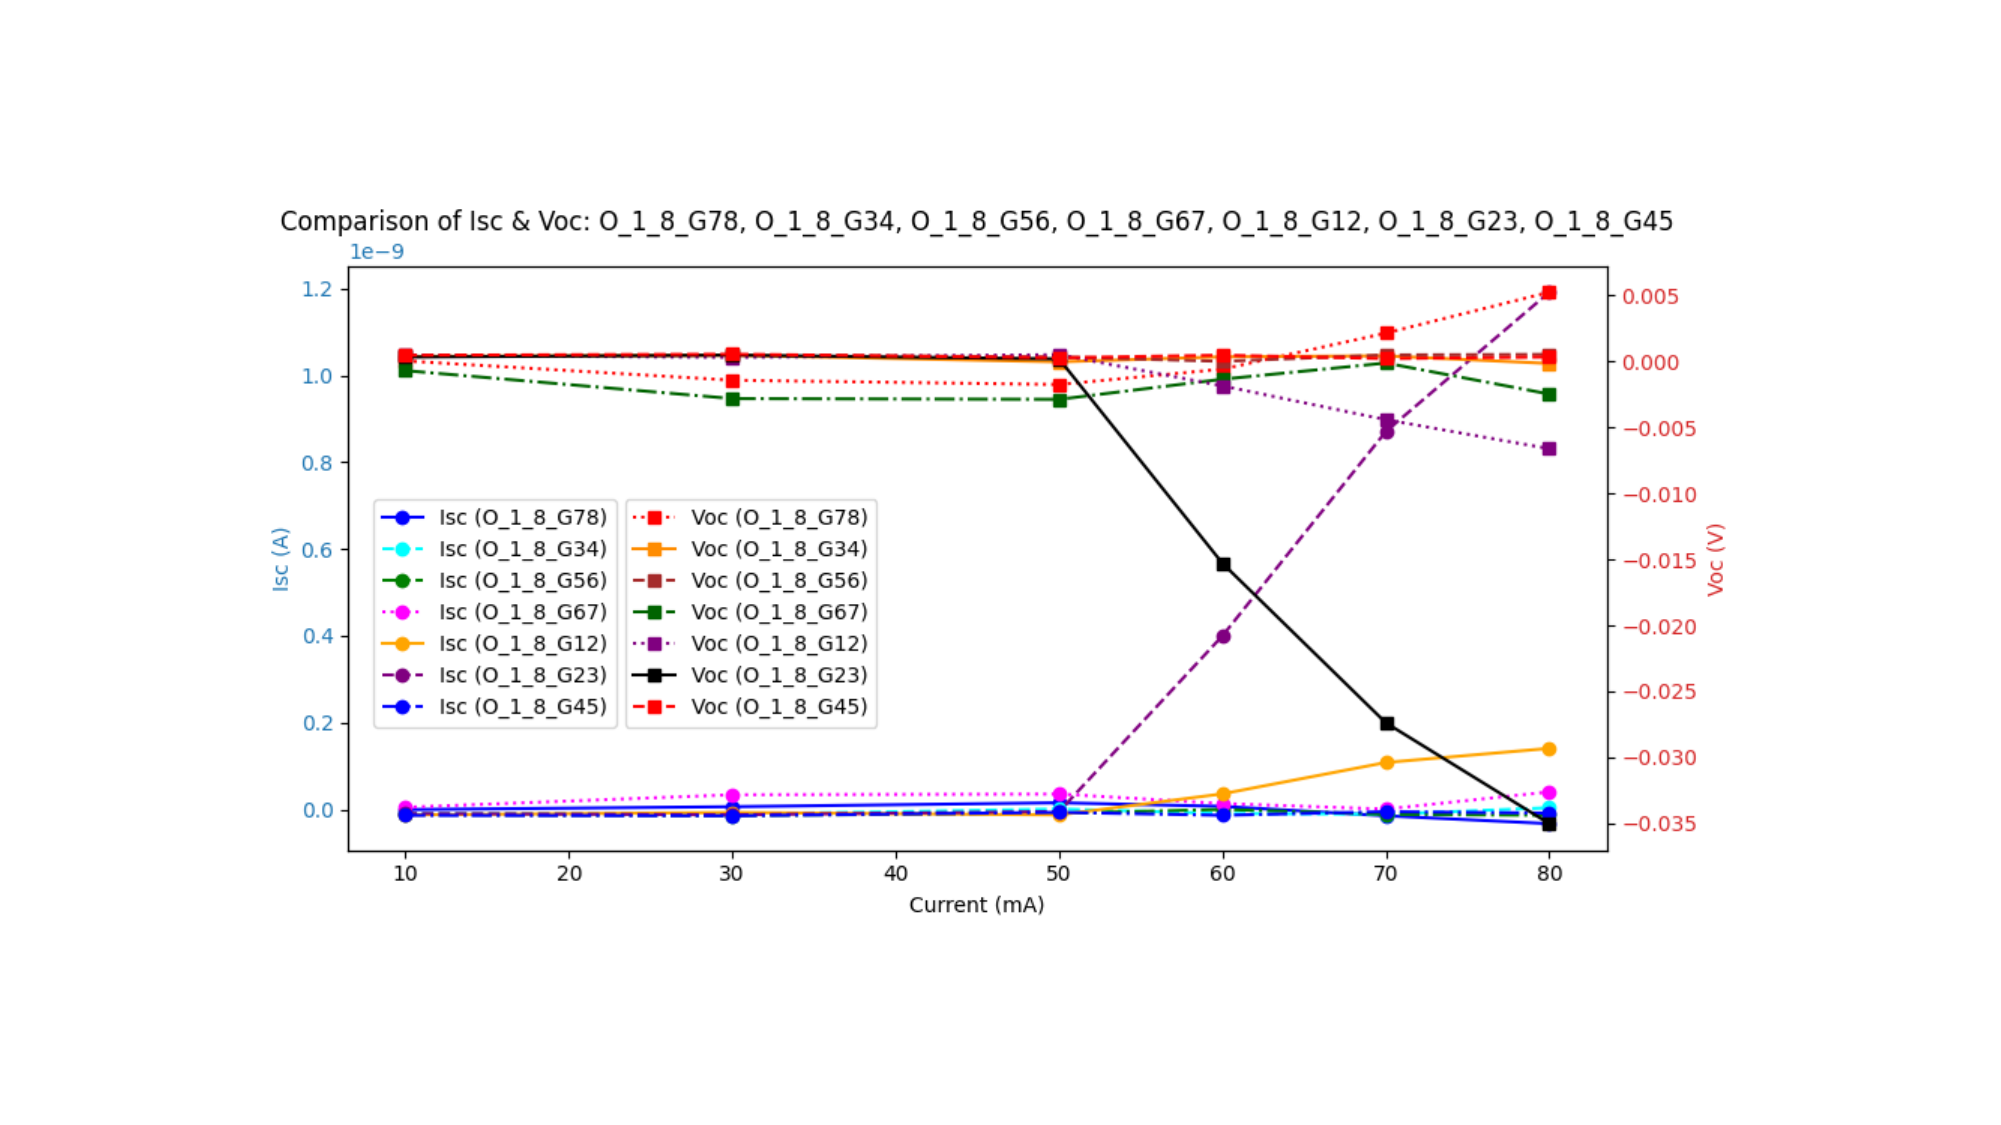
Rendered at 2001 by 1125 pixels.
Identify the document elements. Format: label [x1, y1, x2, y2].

picture [249, 187, 1750, 938]
